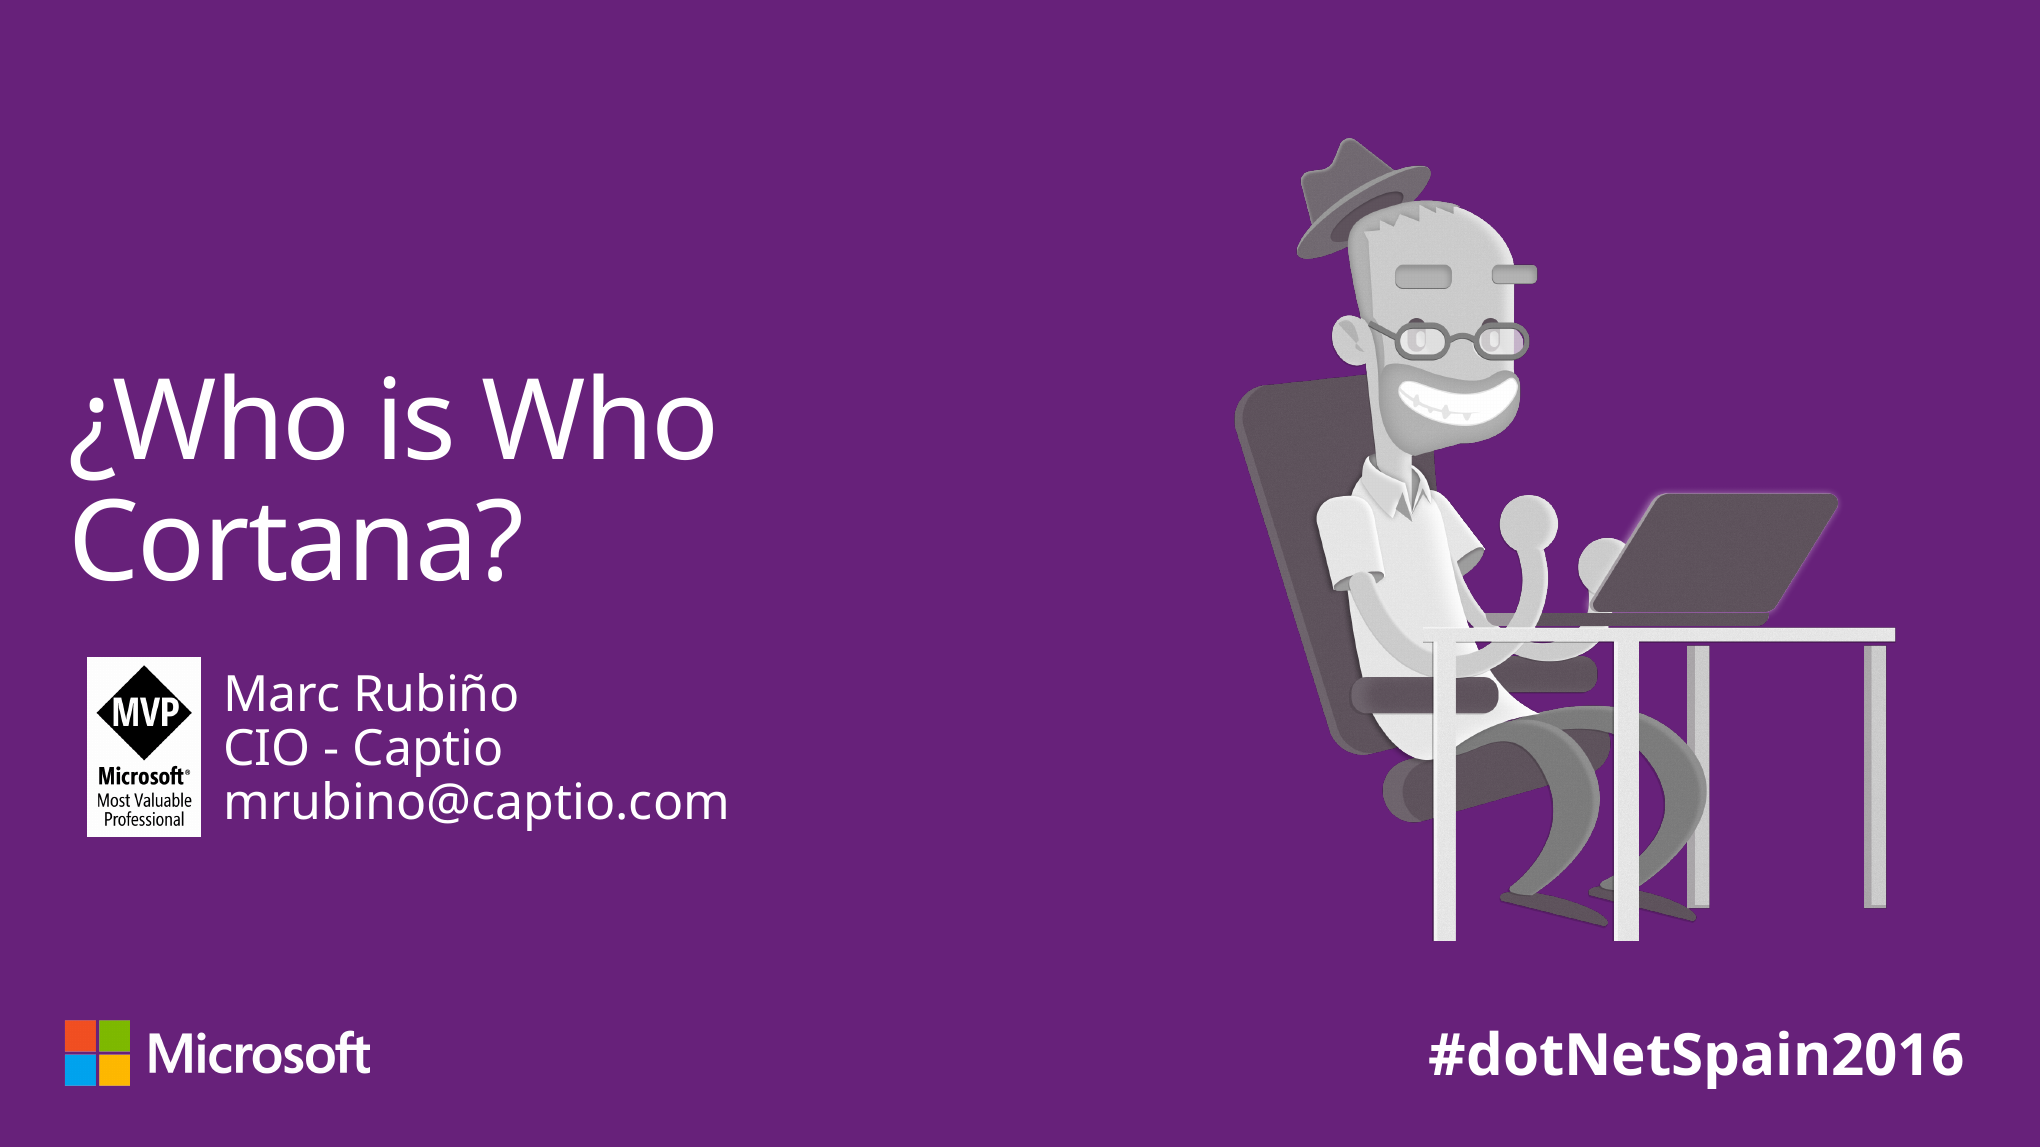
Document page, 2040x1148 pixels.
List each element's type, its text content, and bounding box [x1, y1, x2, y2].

list Marc Rubiño CIO - Captio mrubino@captio.com [82, 653, 1195, 849]
title ¿Who is Who Cortana? [45, 347, 1195, 649]
picture [87, 657, 201, 837]
picture [0, 955, 435, 1148]
picture [1182, 111, 1946, 977]
